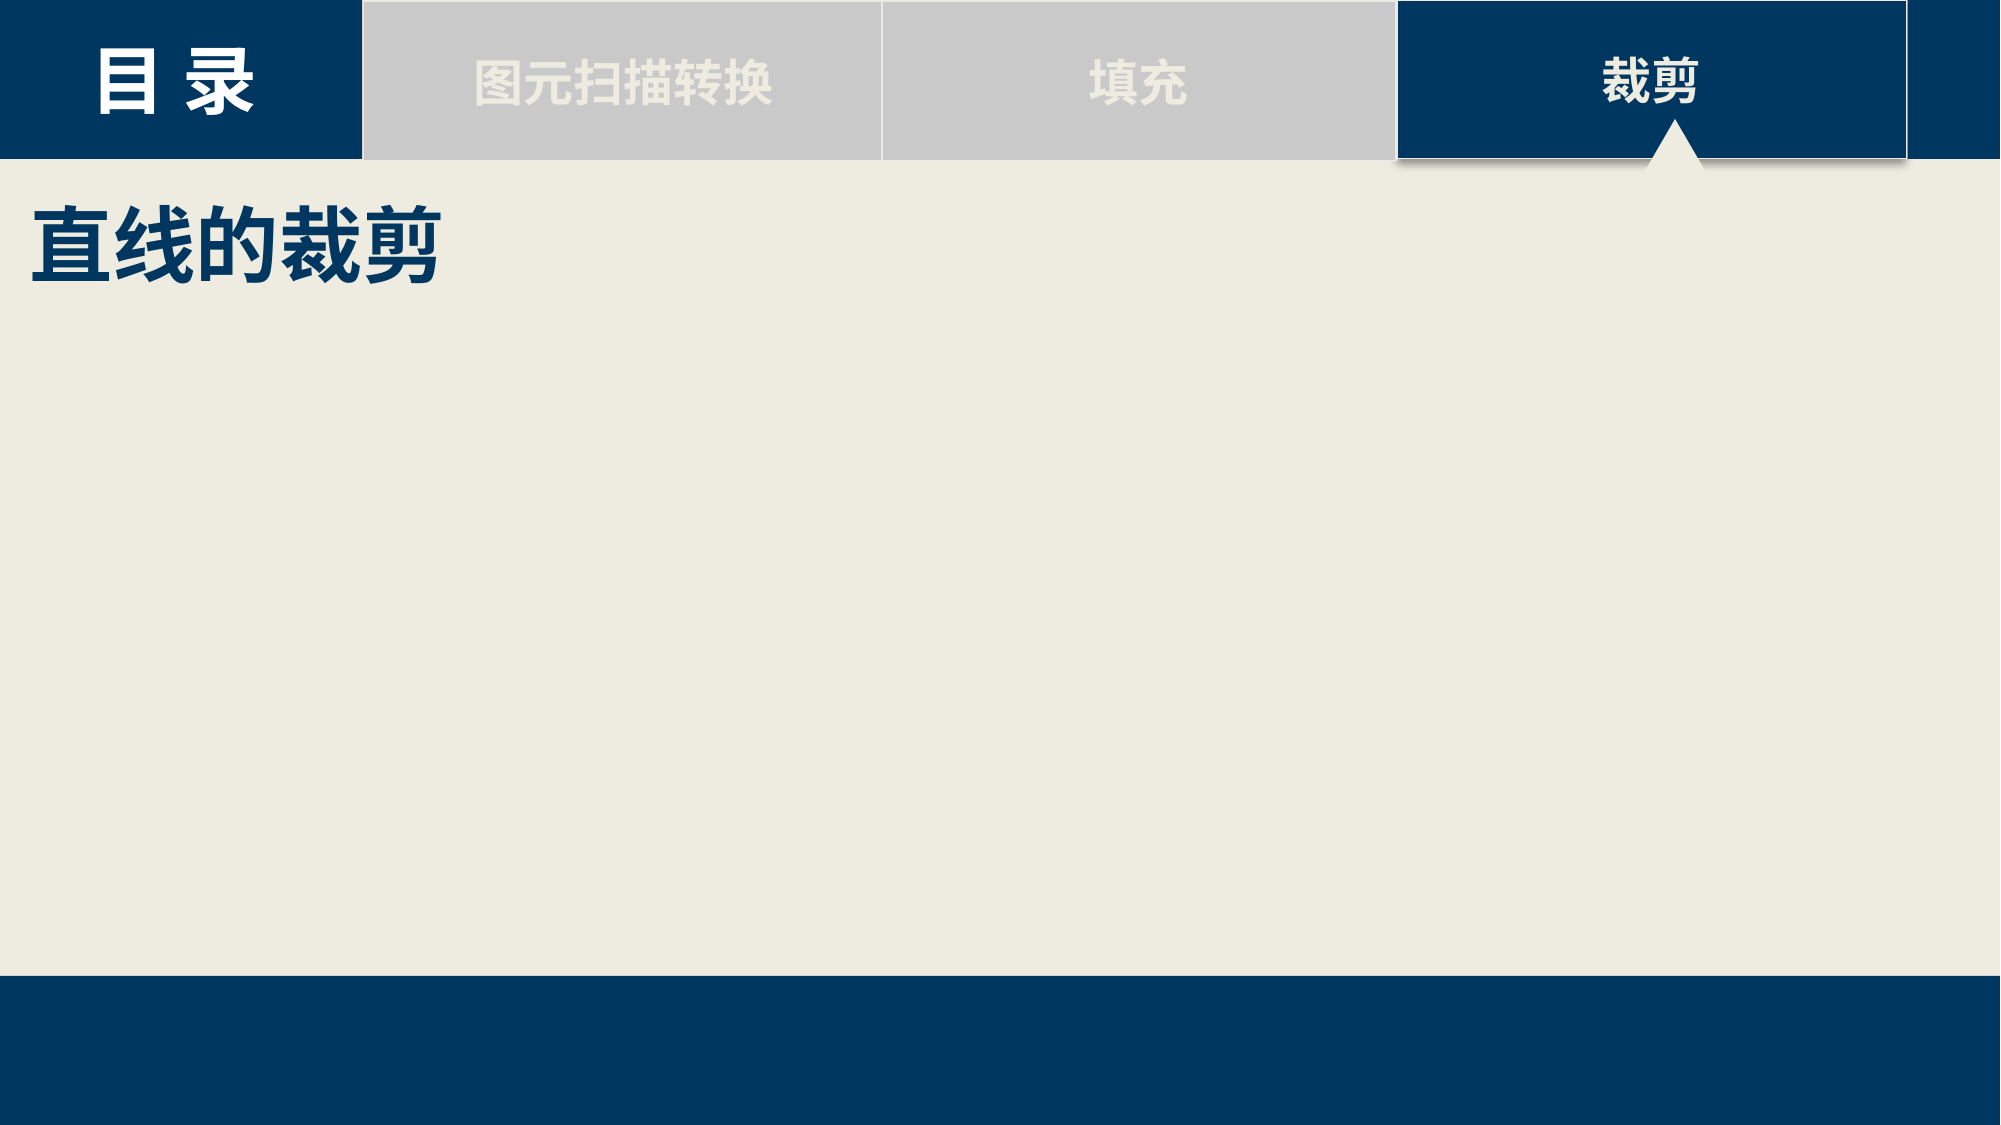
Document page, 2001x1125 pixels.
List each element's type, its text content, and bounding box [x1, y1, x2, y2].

text_box [1629, 118, 1721, 198]
text_box 目 录 [14, 26, 334, 132]
text_box [0, 974, 2000, 1125]
text_box [0, 0, 364, 161]
text_box 填充 [881, 1, 1396, 161]
text_box [1906, 0, 2000, 161]
text_box 裁剪 [1397, 0, 1906, 159]
text_box 直线的裁剪 [14, 185, 1015, 301]
text_box 图元扫描转换 [363, 1, 881, 161]
